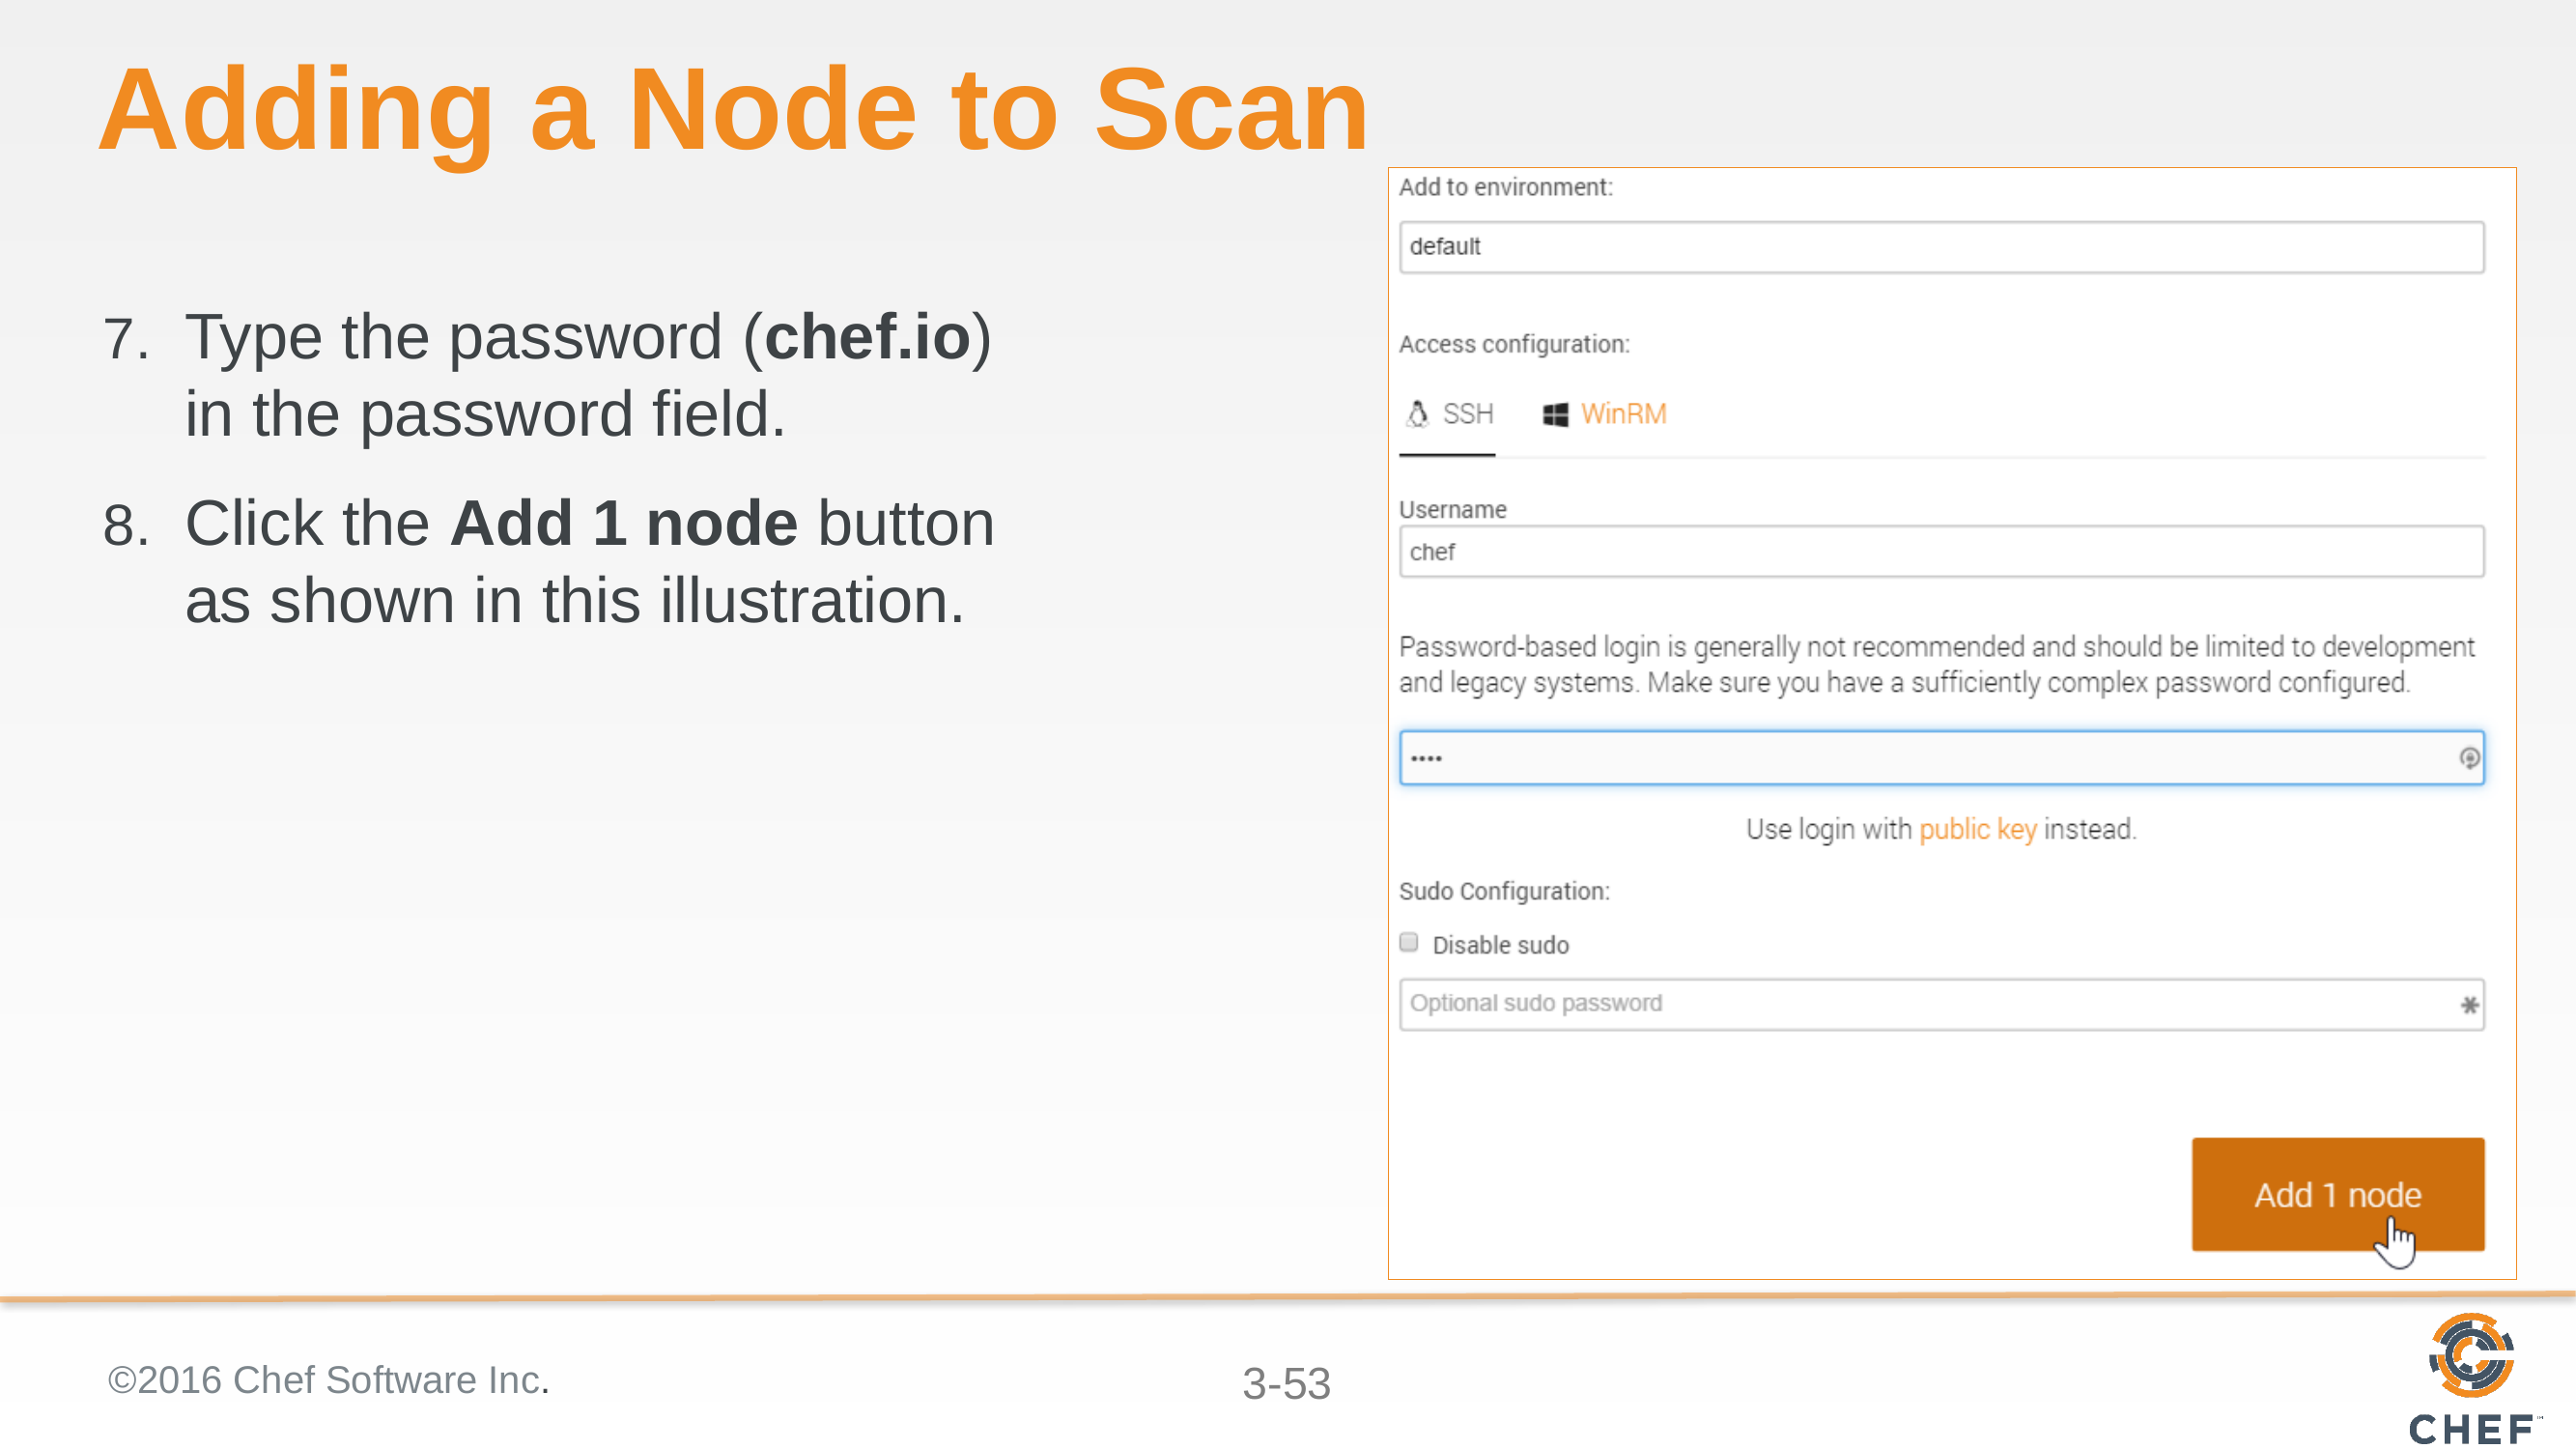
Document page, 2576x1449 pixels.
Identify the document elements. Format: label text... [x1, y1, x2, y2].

list Type the password (chef.io) in the password field. Click the Add 1 node button as shown in this illustration. [102, 294, 1033, 1142]
picture [2399, 1297, 2551, 1449]
title Adding a Node to Scan [96, 48, 2463, 180]
picture [1388, 167, 2518, 1280]
